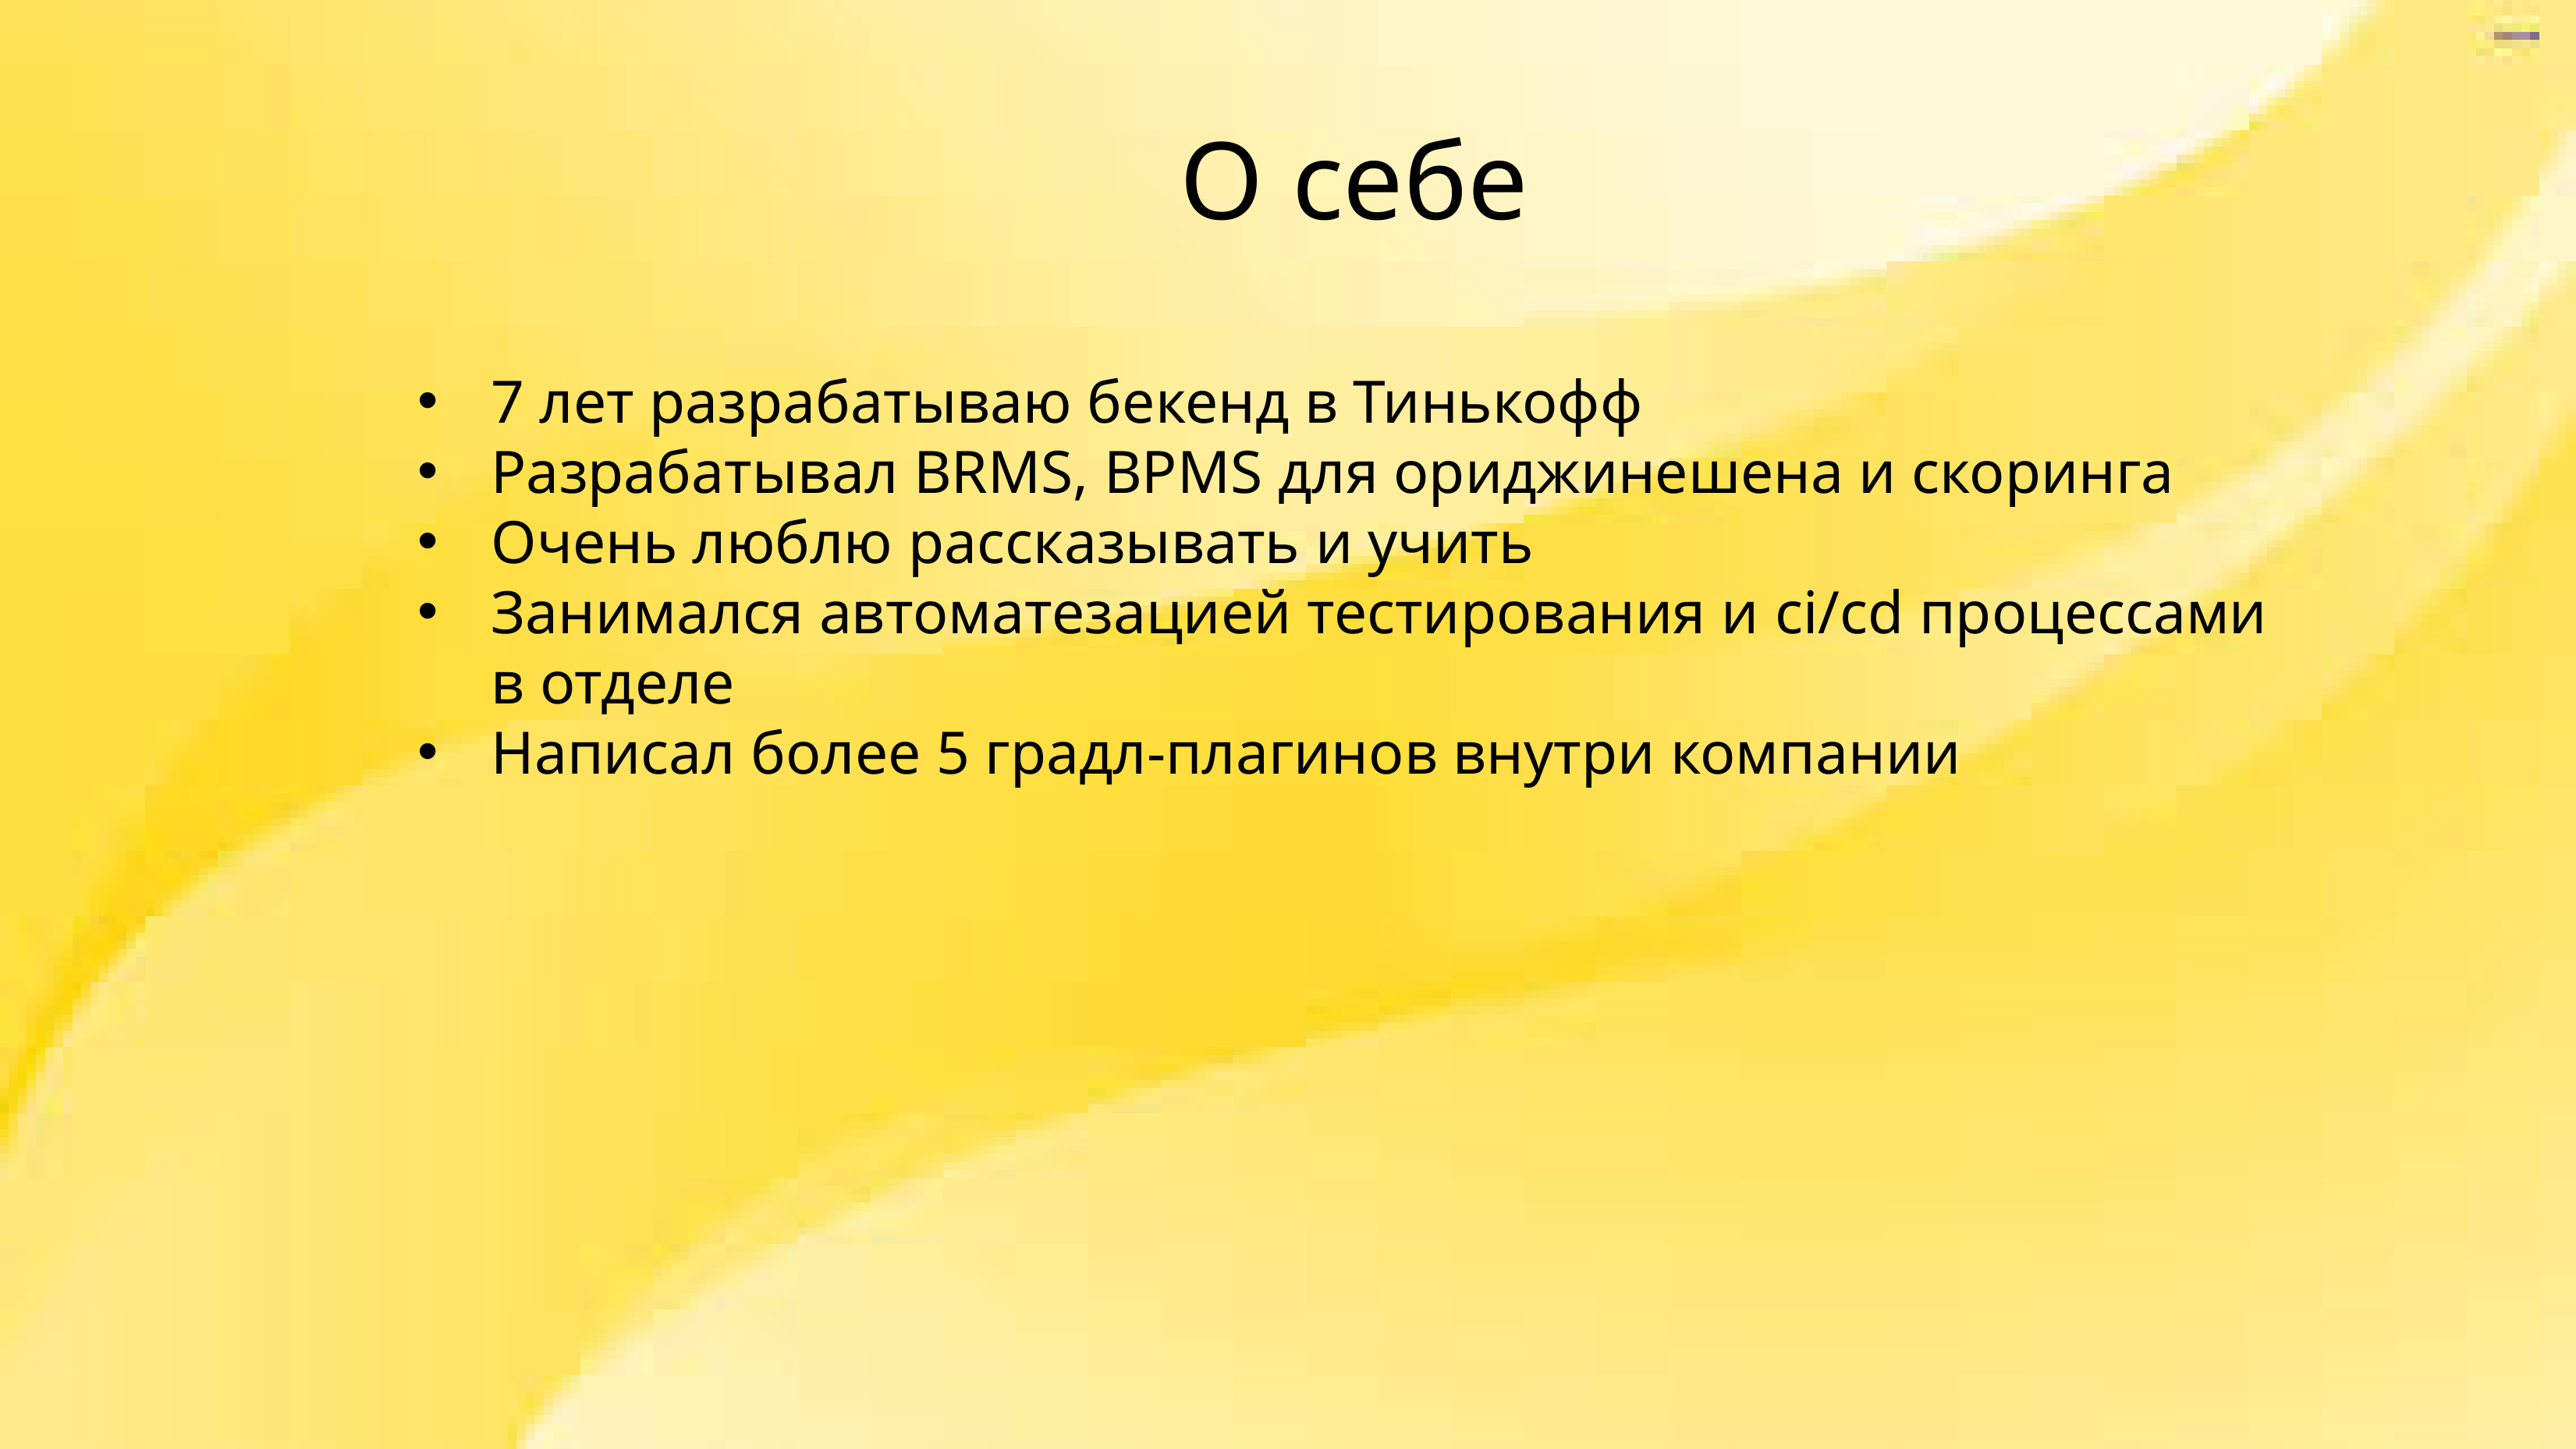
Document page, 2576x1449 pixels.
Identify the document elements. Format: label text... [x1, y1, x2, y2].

text_box 7 лет разрабатываю бекенд в Тинькофф Разрабатывал BRMS, BPMS для ориджинешена и скоринга Очень люблю рассказывать и учить Занимался автоматезацией тестирования и ci/cd процессами в отделе Написал более 5 градл-плагинов внутри компании [406, 359, 2318, 863]
list О себе [510, 121, 2199, 292]
picture [0, 0, 2576, 1449]
